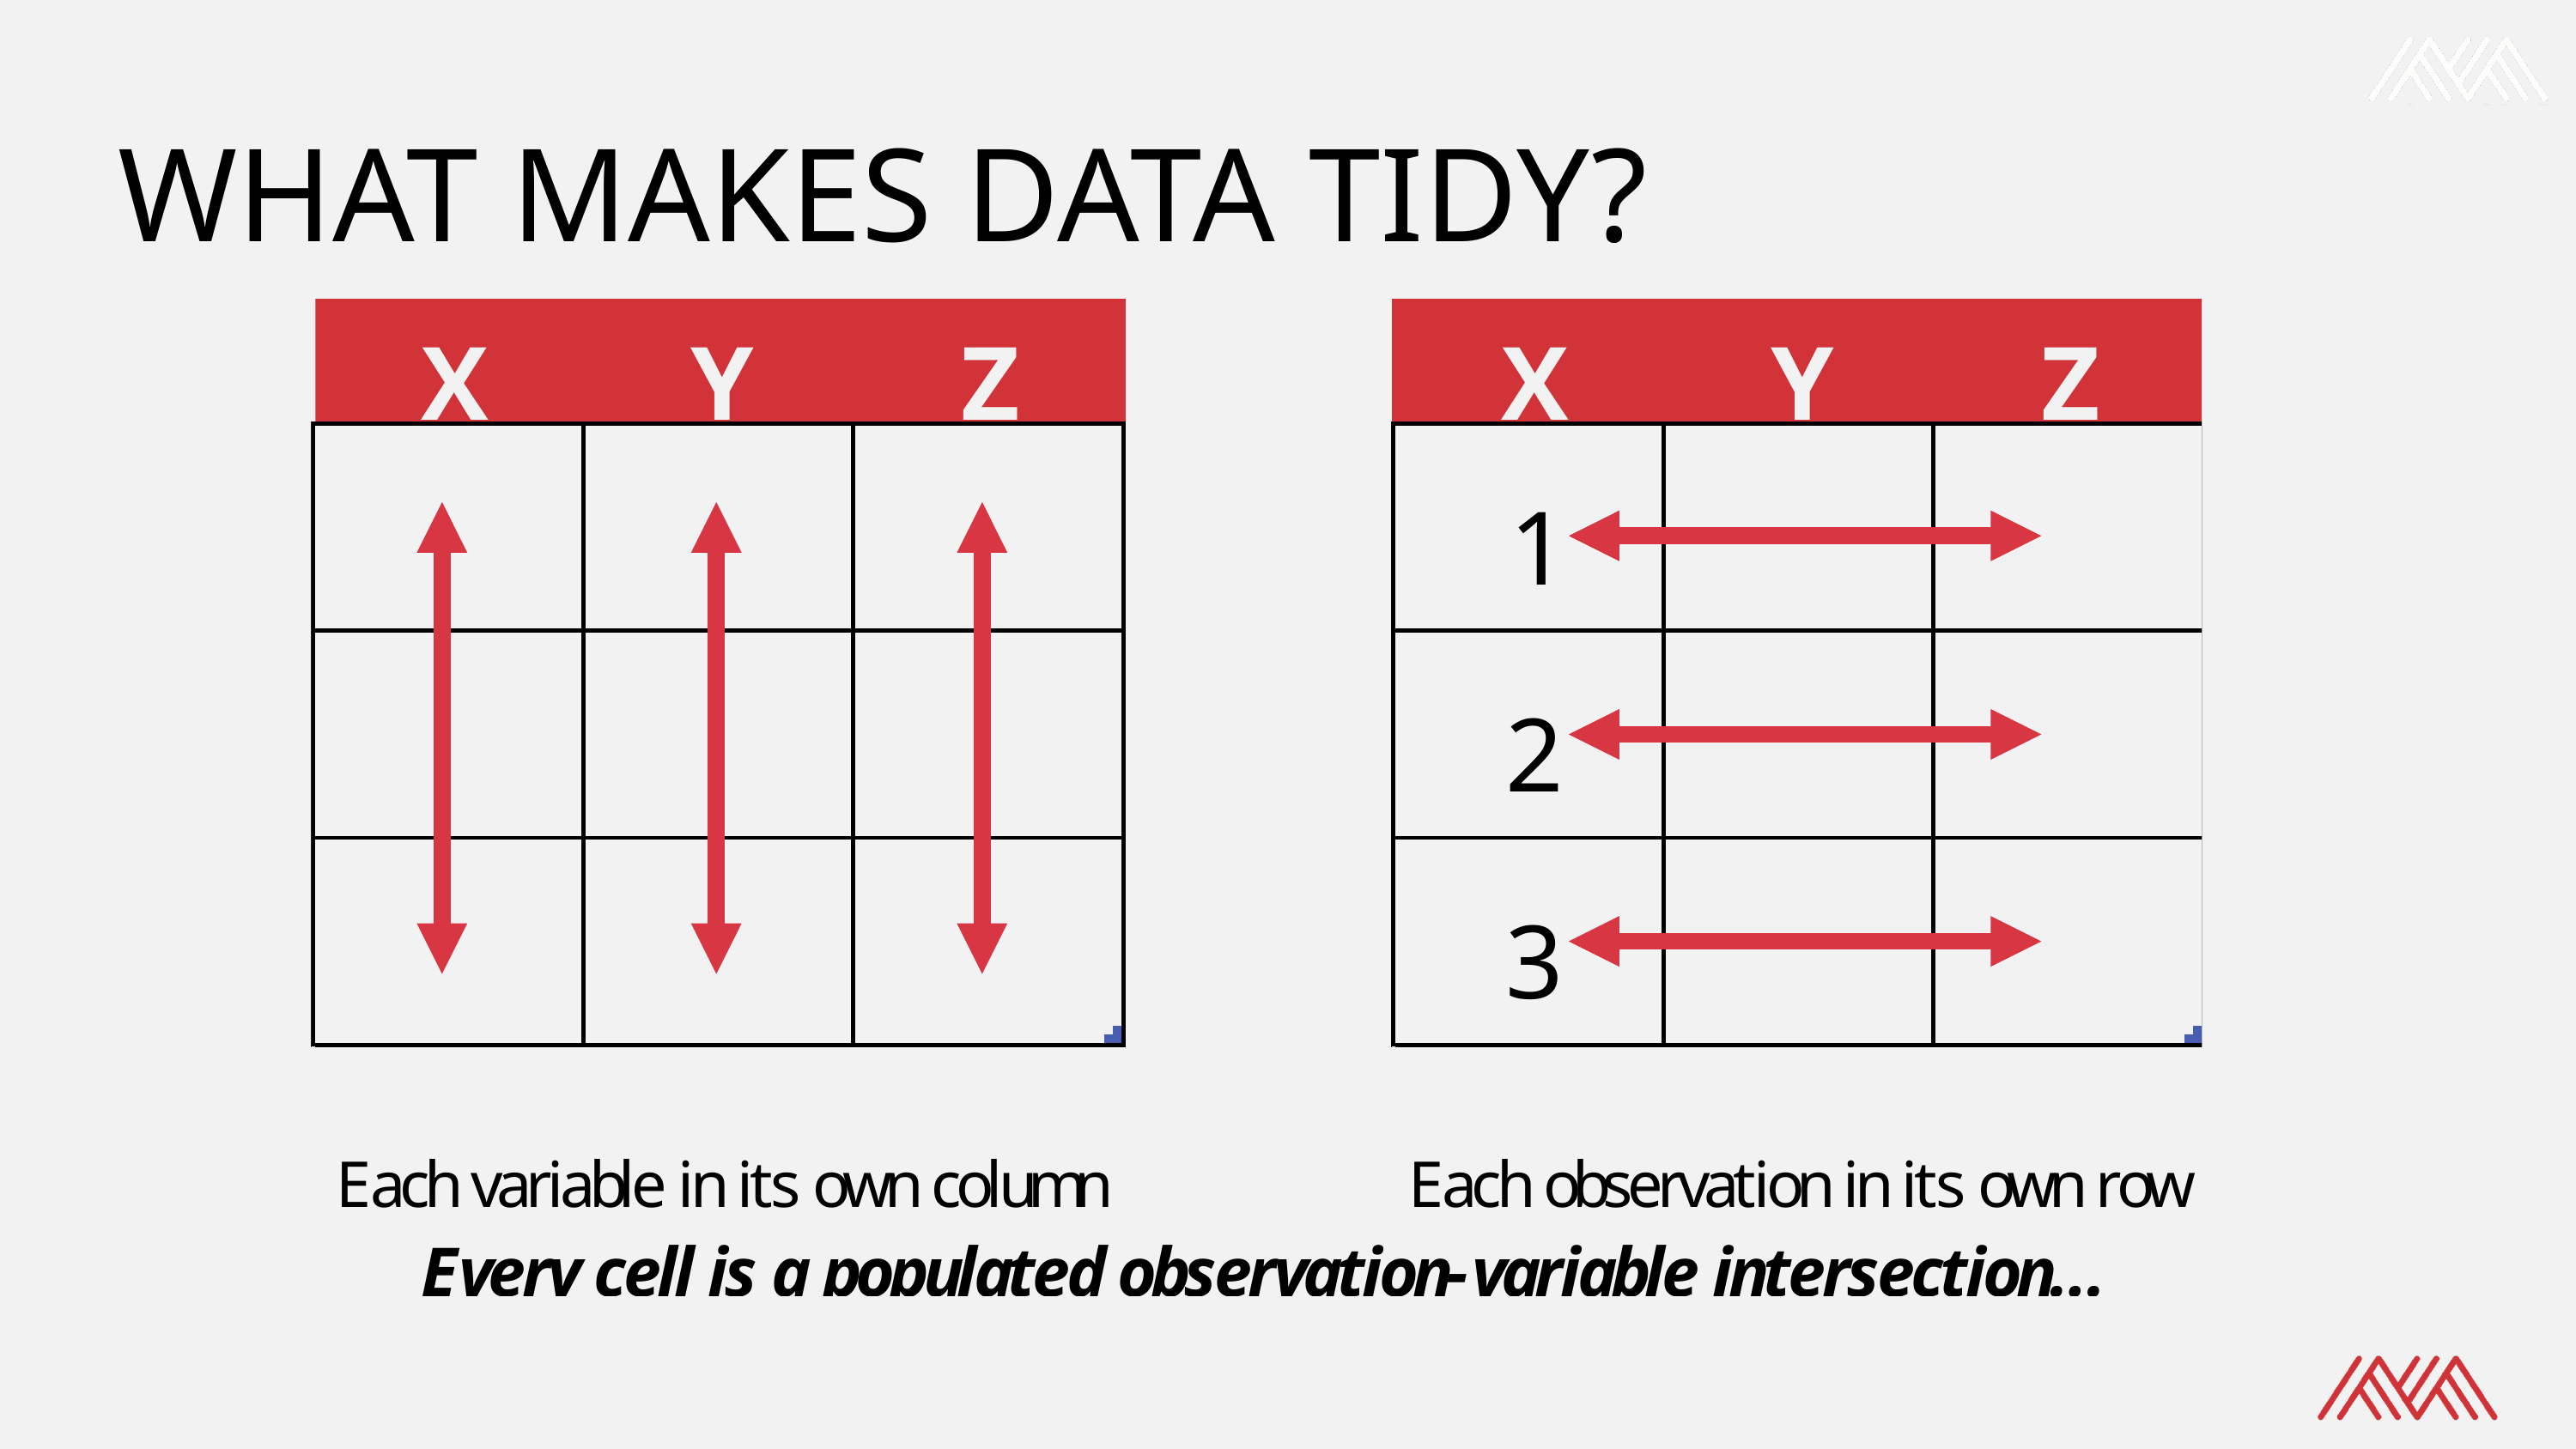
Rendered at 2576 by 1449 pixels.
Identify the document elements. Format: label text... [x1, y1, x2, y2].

picture [2318, 0, 2576, 194]
text_box WHAT MAKES DATA TIDY? [118, 87, 2320, 268]
picture [311, 294, 2207, 1306]
picture [2266, 1304, 2551, 1422]
